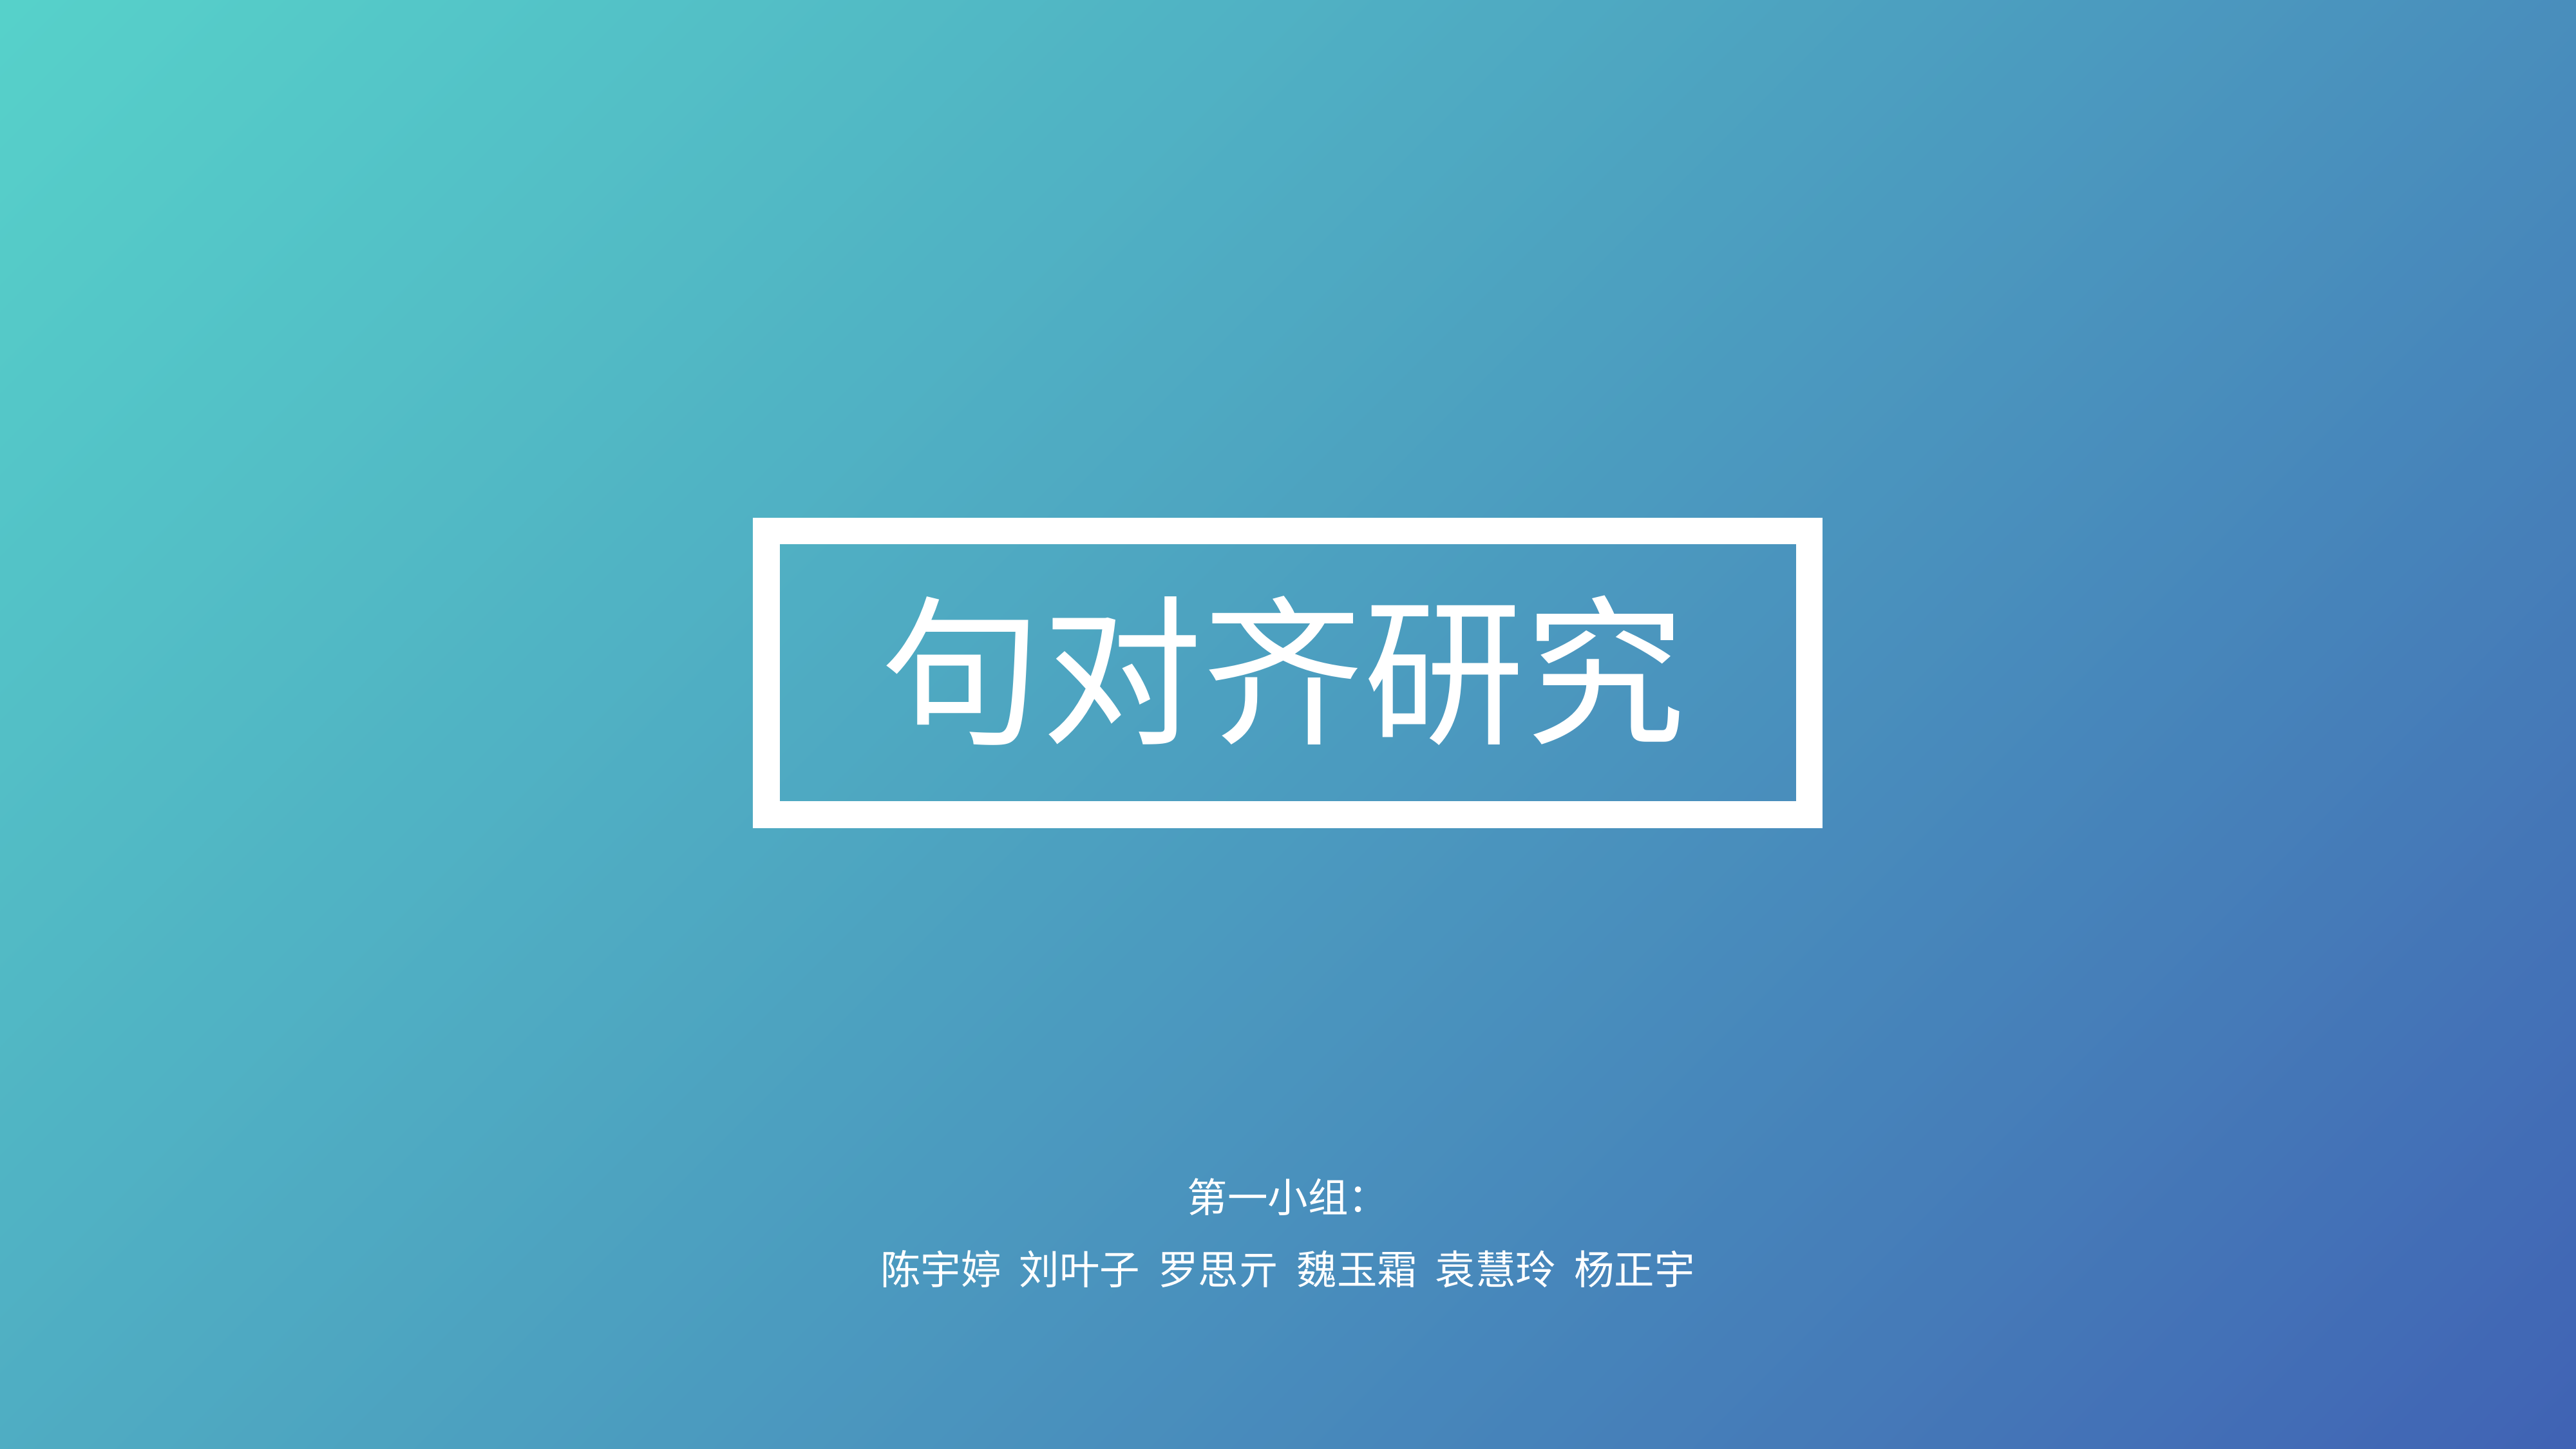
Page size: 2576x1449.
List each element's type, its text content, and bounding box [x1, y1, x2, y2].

text_box [766, 770, 1810, 815]
text_box 句对齐研究 [547, 566, 2020, 770]
text_box [766, 531, 1810, 566]
text_box [0, 0, 2576, 1449]
text_box 第一小组： 陈宇婷 刘叶子 罗思亓 魏玉霜 袁慧玲 杨正宇 [535, 1142, 2041, 1298]
